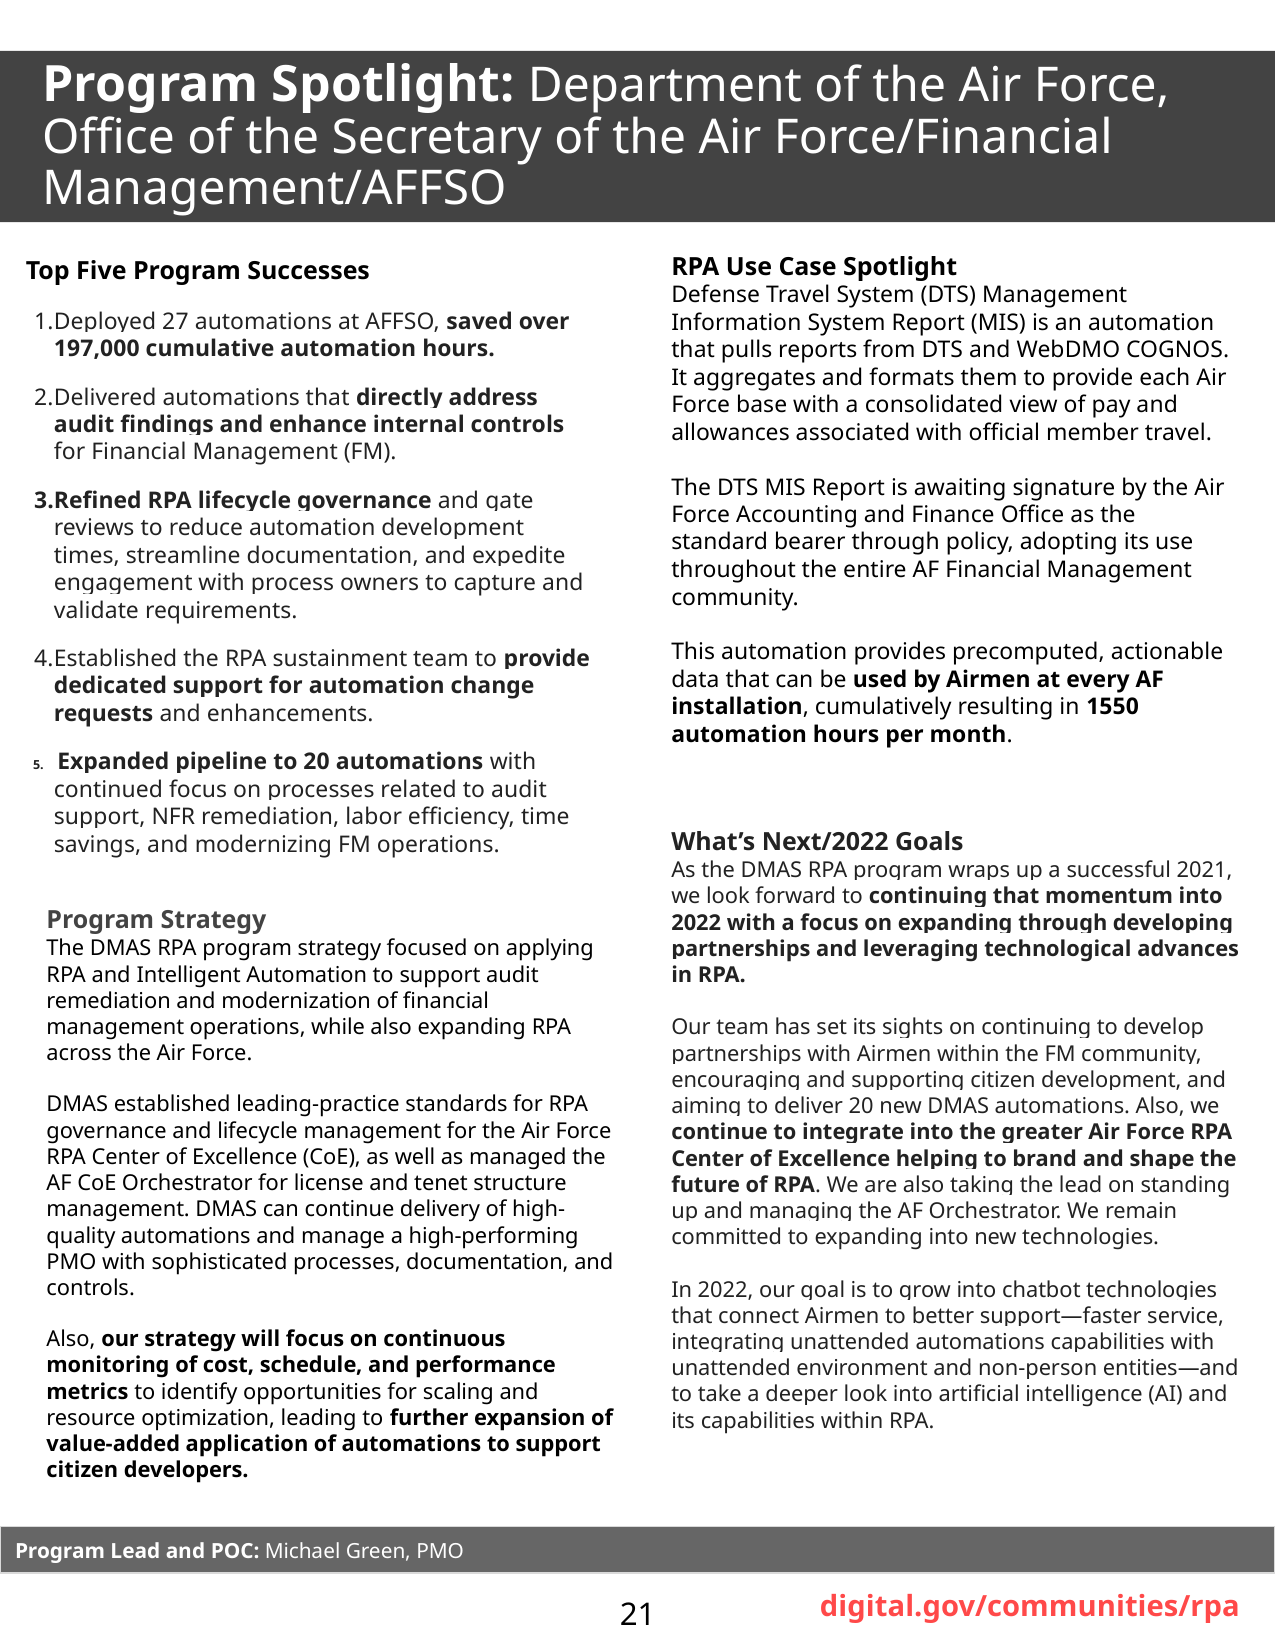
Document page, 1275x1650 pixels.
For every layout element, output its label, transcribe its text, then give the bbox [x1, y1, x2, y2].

text_box digital.gov/communities/rpa [754, 1571, 1256, 1637]
text_box What’s Next/2022 Goals As the DMAS RPA program wraps up a successful 2021, we look forward to continuing that momentum into 2022 with a focus on expanding through developing partnerships and leveraging technological advances in RPA. Our team has set its sights on continuing to develop partnerships with Airmen within the FM community, encouraging and supporting citizen development, and aiming to deliver 20 new DMAS automations. Also, we continue to integrate into the greater Air Force RPA Center of Excellence helping to brand and shape the future of RPA. We are also taking the lead on standing up and managing the AF Orchestrator. We remain committed to expanding into new technologies. In 2022, our goal is to grow into chatbot technologies that connect Airmen to better support—faster service, integrating unattended automations capabilities with unattended environment and non-person entities—and to take a deeper look into artificial intelligence (AI) and its capabilities within RPA. [656, 806, 1263, 1463]
title Program Spotlight: Department of the Air Force, Office of the Secretary of the Air Force/Financial Management/AFFSO [0, 50, 1275, 223]
text_box Top Five Program Successes Deployed 27 automations at AFFSO, saved over 197,000 cumulative automation hours. Delivered automations that directly address audit findings and enhance internal controls for Financial Management (FM). Refined RPA lifecycle governance and gate reviews to reduce automation development times, streamline documentation, and expedite engagement with process owners to capture and validate requirements. Established the RPA sustainment team to provide dedicated support for automation change requests and enhancements. Expanded pipeline to 20 automations with continued focus on processes related to audit support, NFR remediation, labor efficiency, time savings, and modernizing FM operations. [10, 237, 608, 872]
slide_number 21 [600, 1575, 676, 1650]
text_box Program Lead and POC: Michael Green, PMO [0, 1526, 1275, 1573]
text_box RPA Use Case Spotlight Defense Travel System (DTS) Management Information System Report (MIS) is an automation that pulls reports from DTS and WebDMO COGNOS. It aggregates and formats them to provide each Air Force base with a consolidated view of pay and allowances associated with official member travel. The DTS MIS Report is awaiting signature by the Air Force Accounting and Finance Office as the standard bearer through policy, adopting its use throughout the entire AF Financial Management community. This automation provides precomputed, actionable data that can be used by Airmen at every AF installation, cumulatively resulting in 1550 automation hours per month. [656, 235, 1254, 762]
text_box Program Strategy The DMAS RPA program strategy focused on applying RPA and Intelligent Automation to support audit remediation and modernization of financial management operations, while also expanding RPA across the Air Force. DMAS established leading-practice standards for RPA governance and lifecycle management for the Air Force RPA Center of Excellence (CoE), as well as managed the AF CoE Orchestrator for license and tenet structure management. DMAS can continue delivery of high-quality automations and manage a high-performing PMO with sophisticated processes, documentation, and controls. Also, our strategy will focus on continuous monitoring of cost, schedule, and performance metrics to identify opportunities for scaling and resource optimization, leading to further expansion of value-added application of automations to support citizen developers. [39, 889, 636, 1526]
